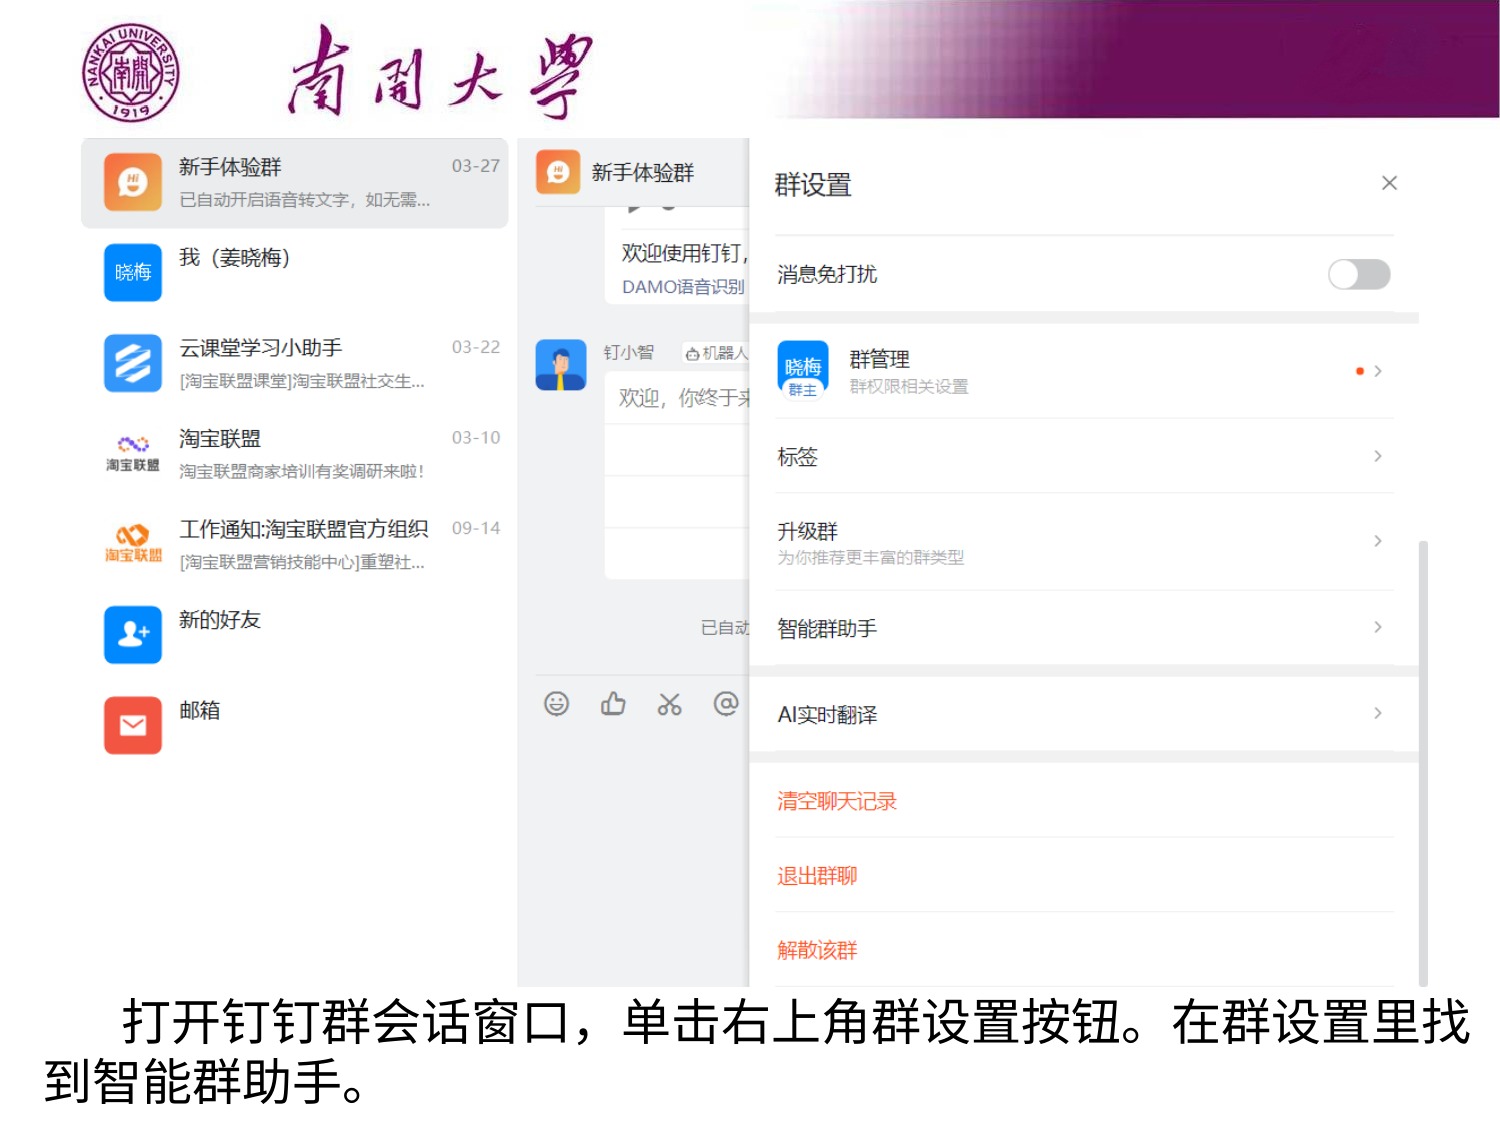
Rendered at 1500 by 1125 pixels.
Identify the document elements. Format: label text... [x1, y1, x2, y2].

picture [0, 0, 1500, 1125]
text_box 打开钉钉群会话窗口，单击右上角群设置按钮。在群设置里找到智能群助手。 [27, 983, 1500, 1119]
